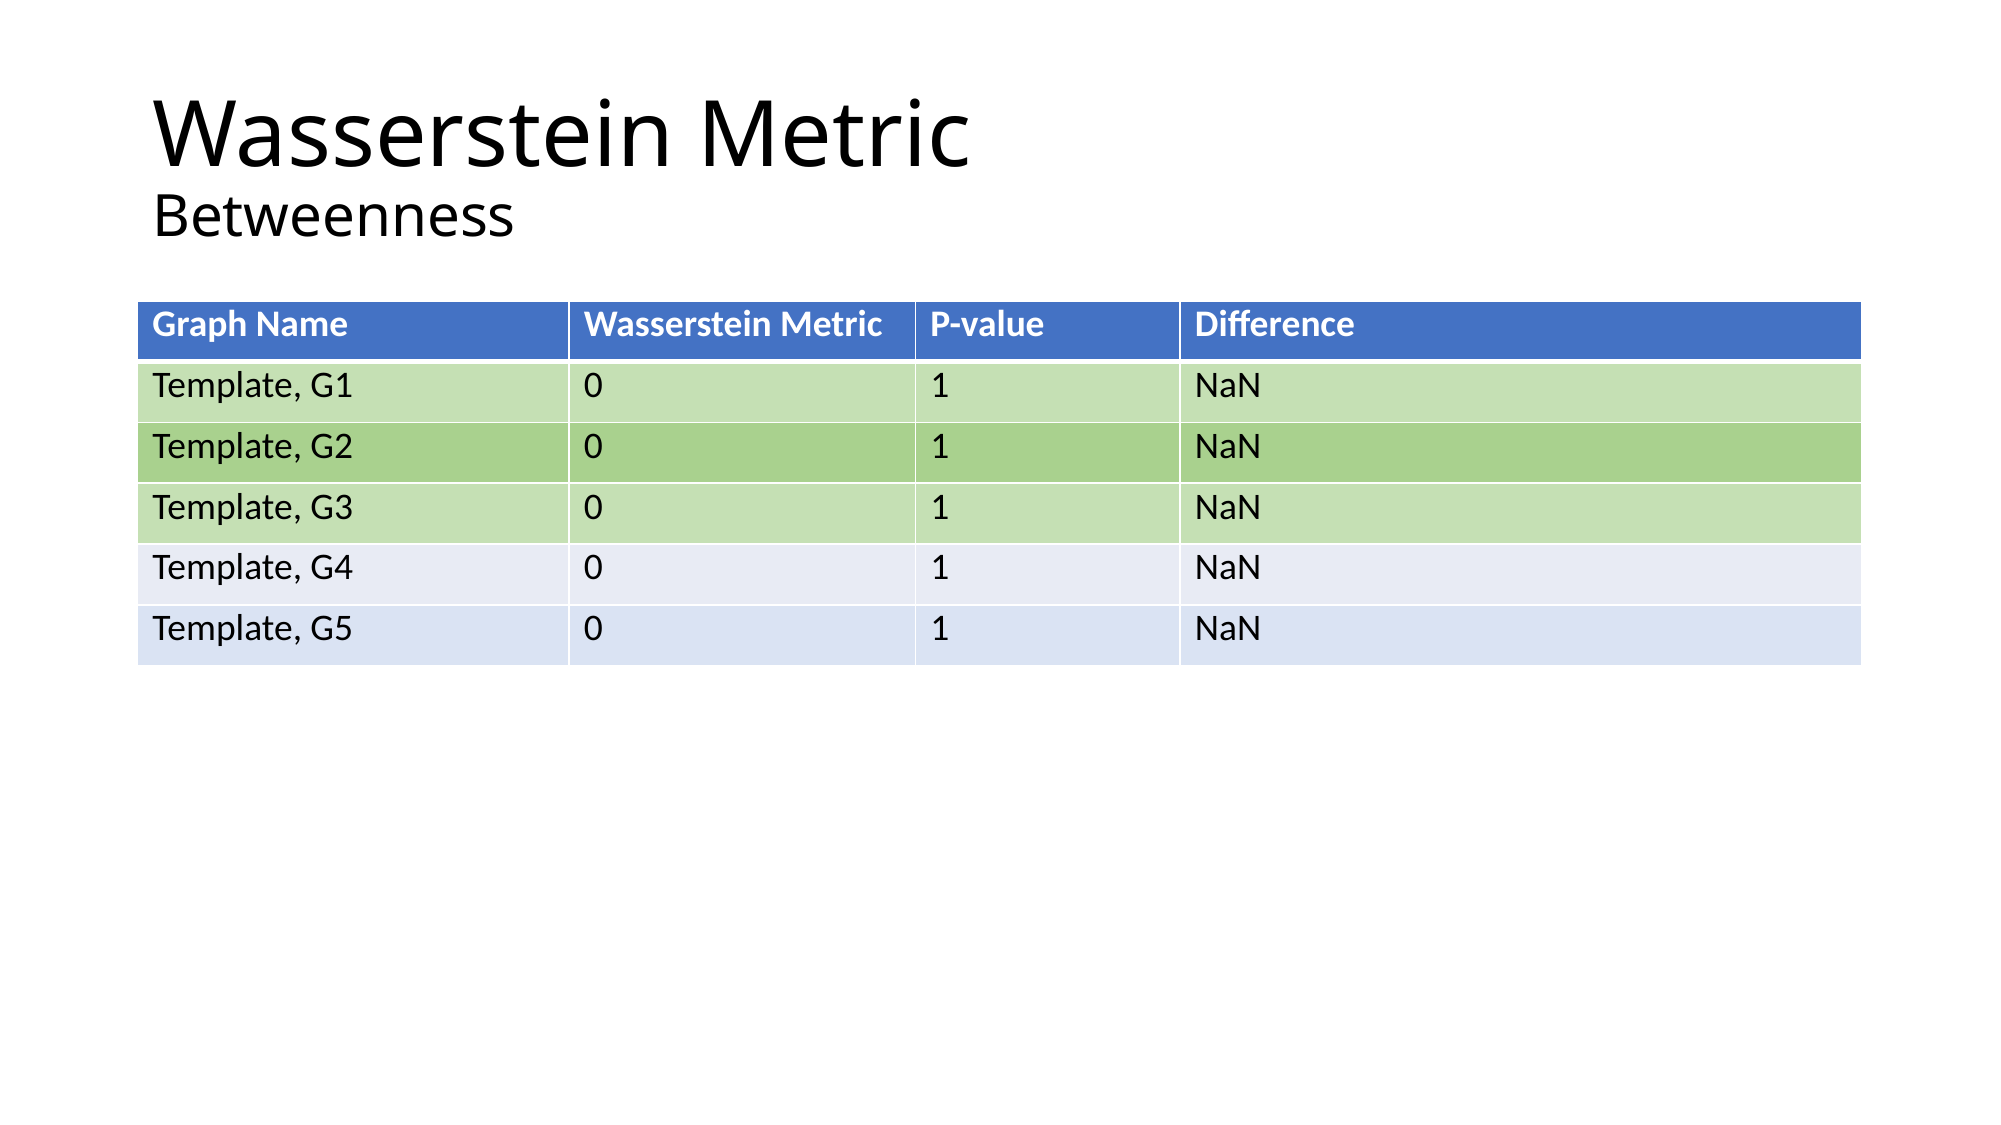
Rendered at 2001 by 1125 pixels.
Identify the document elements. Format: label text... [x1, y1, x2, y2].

table_header P-value [916, 302, 1179, 359]
table_header Difference [1181, 302, 1861, 359]
table_cell 1 [916, 423, 1179, 482]
title Wasserstein Metric Betweenness [137, 59, 1863, 278]
table_cell NaN [1181, 606, 1861, 665]
table_cell 0 [570, 364, 915, 422]
table_cell Template, G4 [138, 545, 568, 604]
table_cell 1 [916, 545, 1179, 604]
table_cell 1 [916, 364, 1179, 422]
table_cell Template, G3 [138, 484, 568, 543]
table_header Graph Name [138, 302, 568, 359]
table_cell 1 [916, 484, 1179, 543]
table_cell NaN [1181, 545, 1861, 604]
table_cell 0 [570, 484, 915, 543]
table_cell 0 [570, 545, 915, 604]
table_cell NaN [1181, 364, 1861, 422]
table_cell 0 [570, 606, 915, 665]
table_cell Template, G5 [138, 606, 568, 665]
table_cell 1 [916, 606, 1179, 665]
table_header Wasserstein Metric [570, 302, 915, 359]
table_cell NaN [1181, 484, 1861, 543]
table_cell NaN [1181, 423, 1861, 482]
table_cell Template, G1 [138, 364, 568, 422]
table_cell Template, G2 [138, 423, 568, 482]
table_cell 0 [570, 423, 915, 482]
